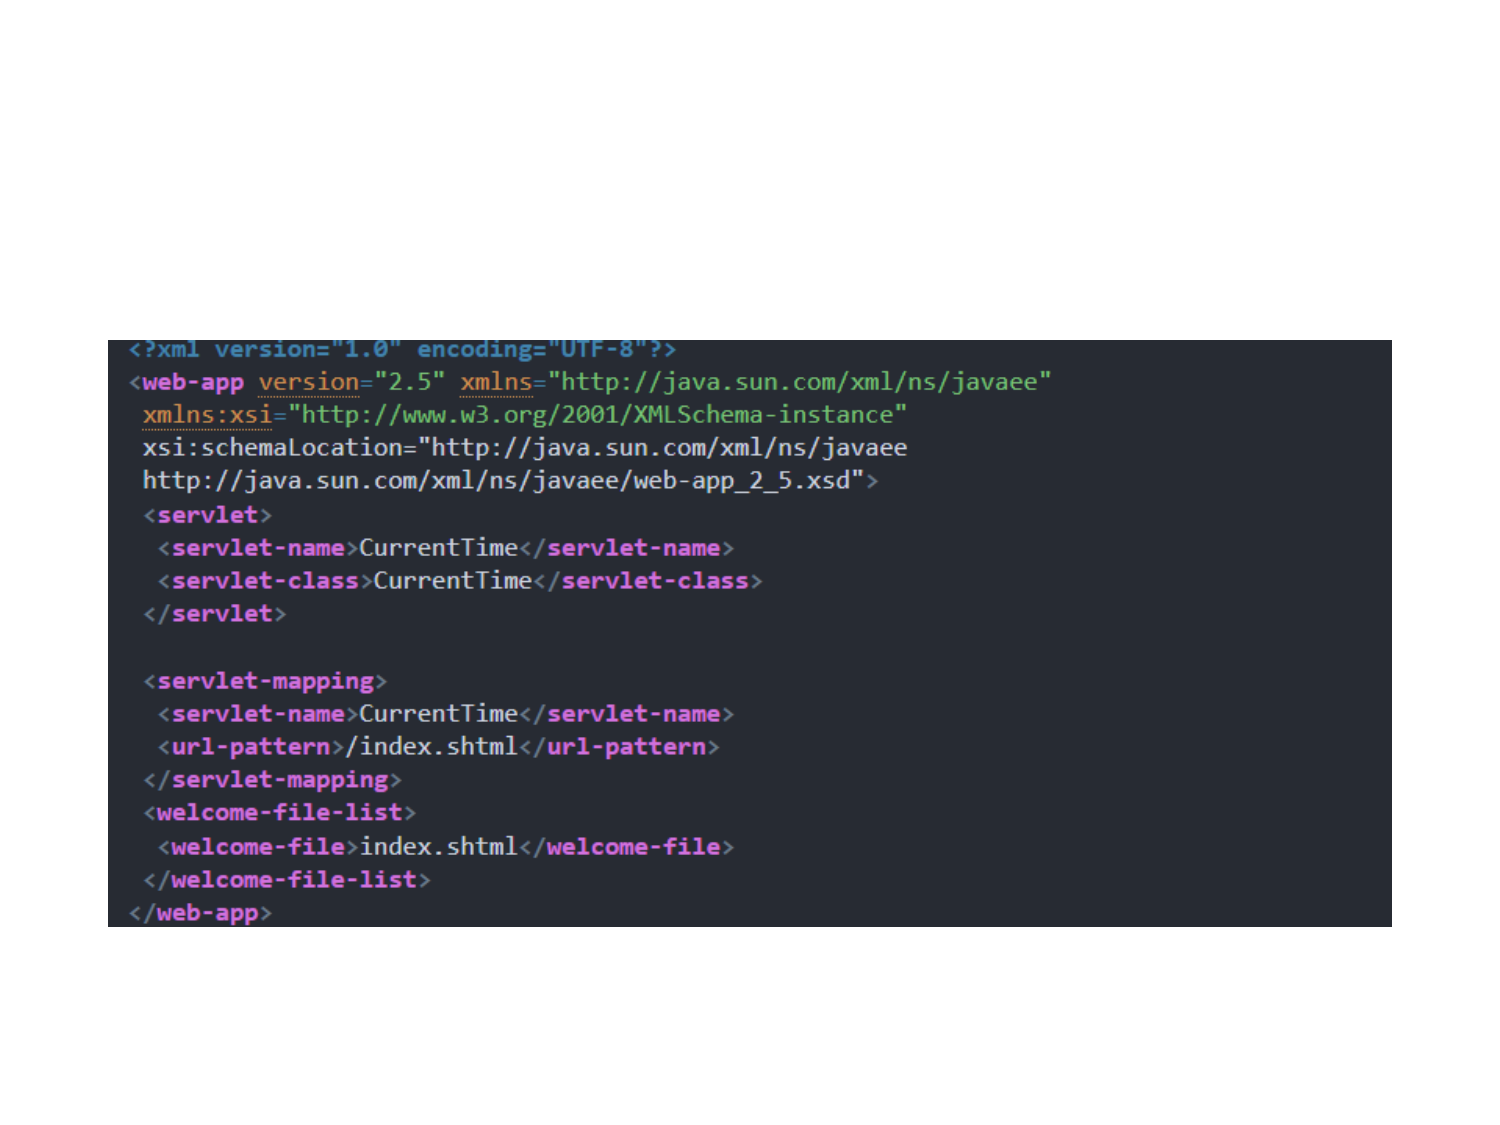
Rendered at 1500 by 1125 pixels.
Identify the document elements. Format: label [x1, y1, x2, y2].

list [108, 340, 1392, 927]
